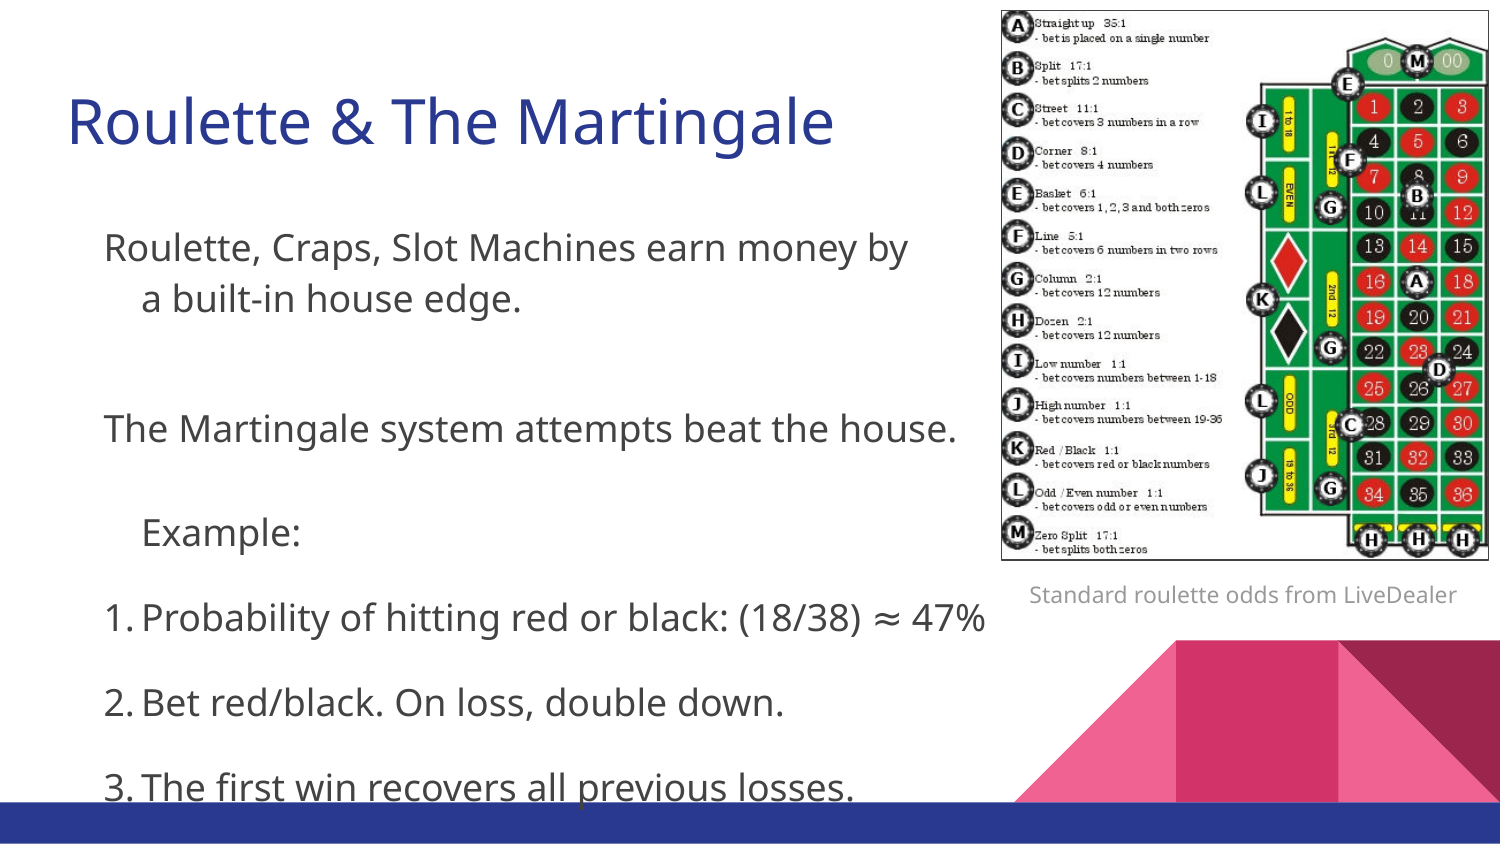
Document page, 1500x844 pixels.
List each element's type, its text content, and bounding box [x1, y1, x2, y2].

text_box Standard roulette odds from LiveDealer [1014, 565, 1500, 625]
list Roulette, Craps, Slot Machines earn money by a built-in house edge. The Martingale system attempts beat the house. Example: Probability of hitting red or black: (18/38) ≈ 47% Bet red/black. On loss, double down. The first win recovers all previous losses. [51, 201, 1449, 750]
picture [1001, 11, 1489, 560]
title Roulette & The Martingale [51, 67, 996, 167]
